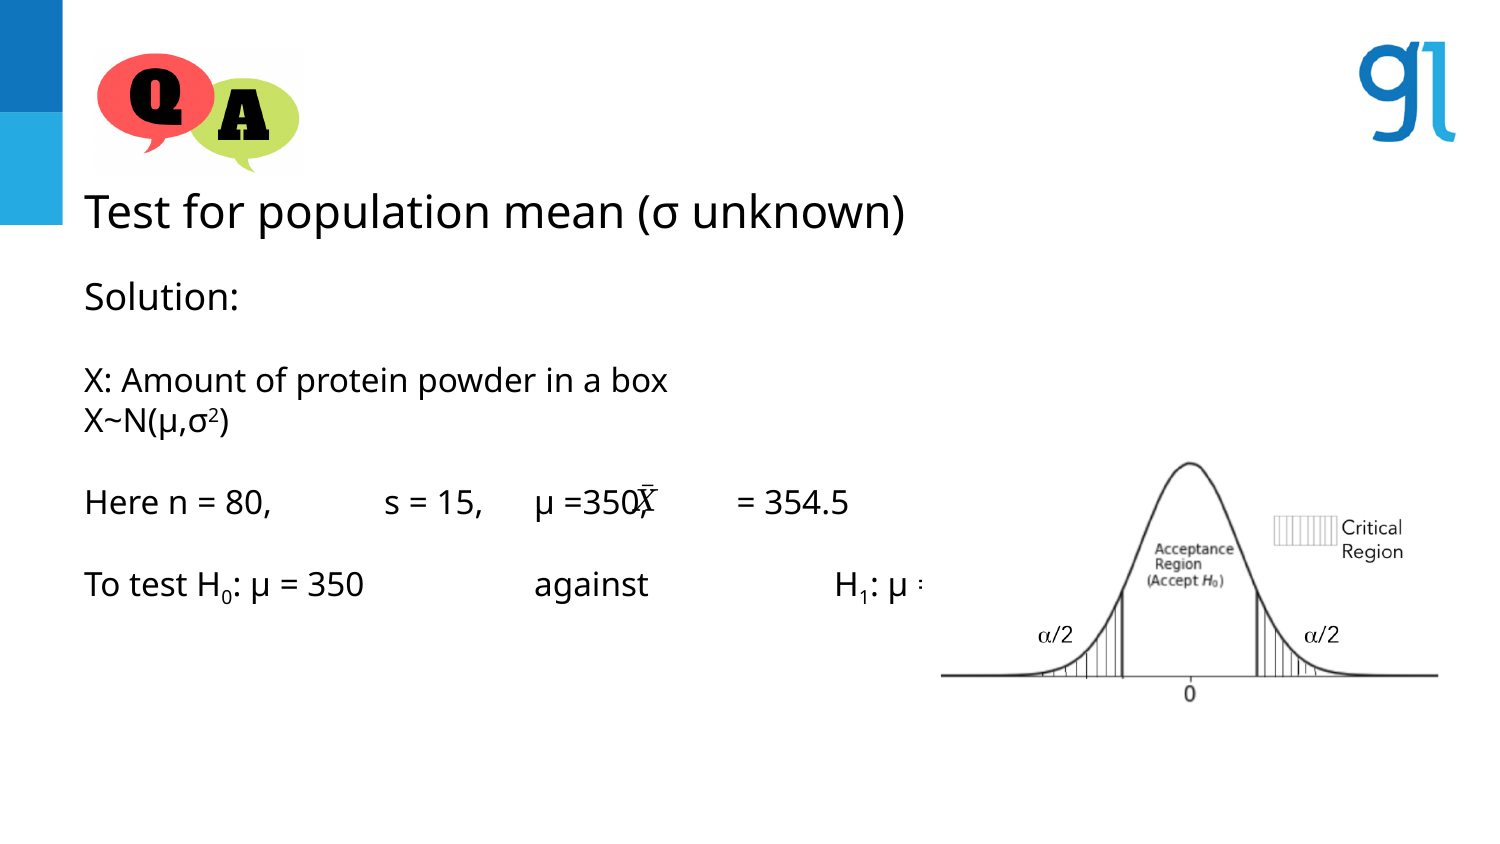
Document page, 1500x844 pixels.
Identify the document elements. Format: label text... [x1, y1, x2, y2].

picture [631, 481, 663, 516]
picture [1331, 17, 1482, 167]
picture [921, 436, 1465, 741]
text_box Solution: X: Amount of protein powder in a box X~N(µ,σ2) Here n = 80, s = 15, µ =350, = 354.5 To test H0: µ = 350 against H1: µ ≠ 350 [69, 257, 1448, 741]
subtitle Test for population mean (σ unknown) [69, 159, 1121, 225]
picture [91, 48, 307, 159]
